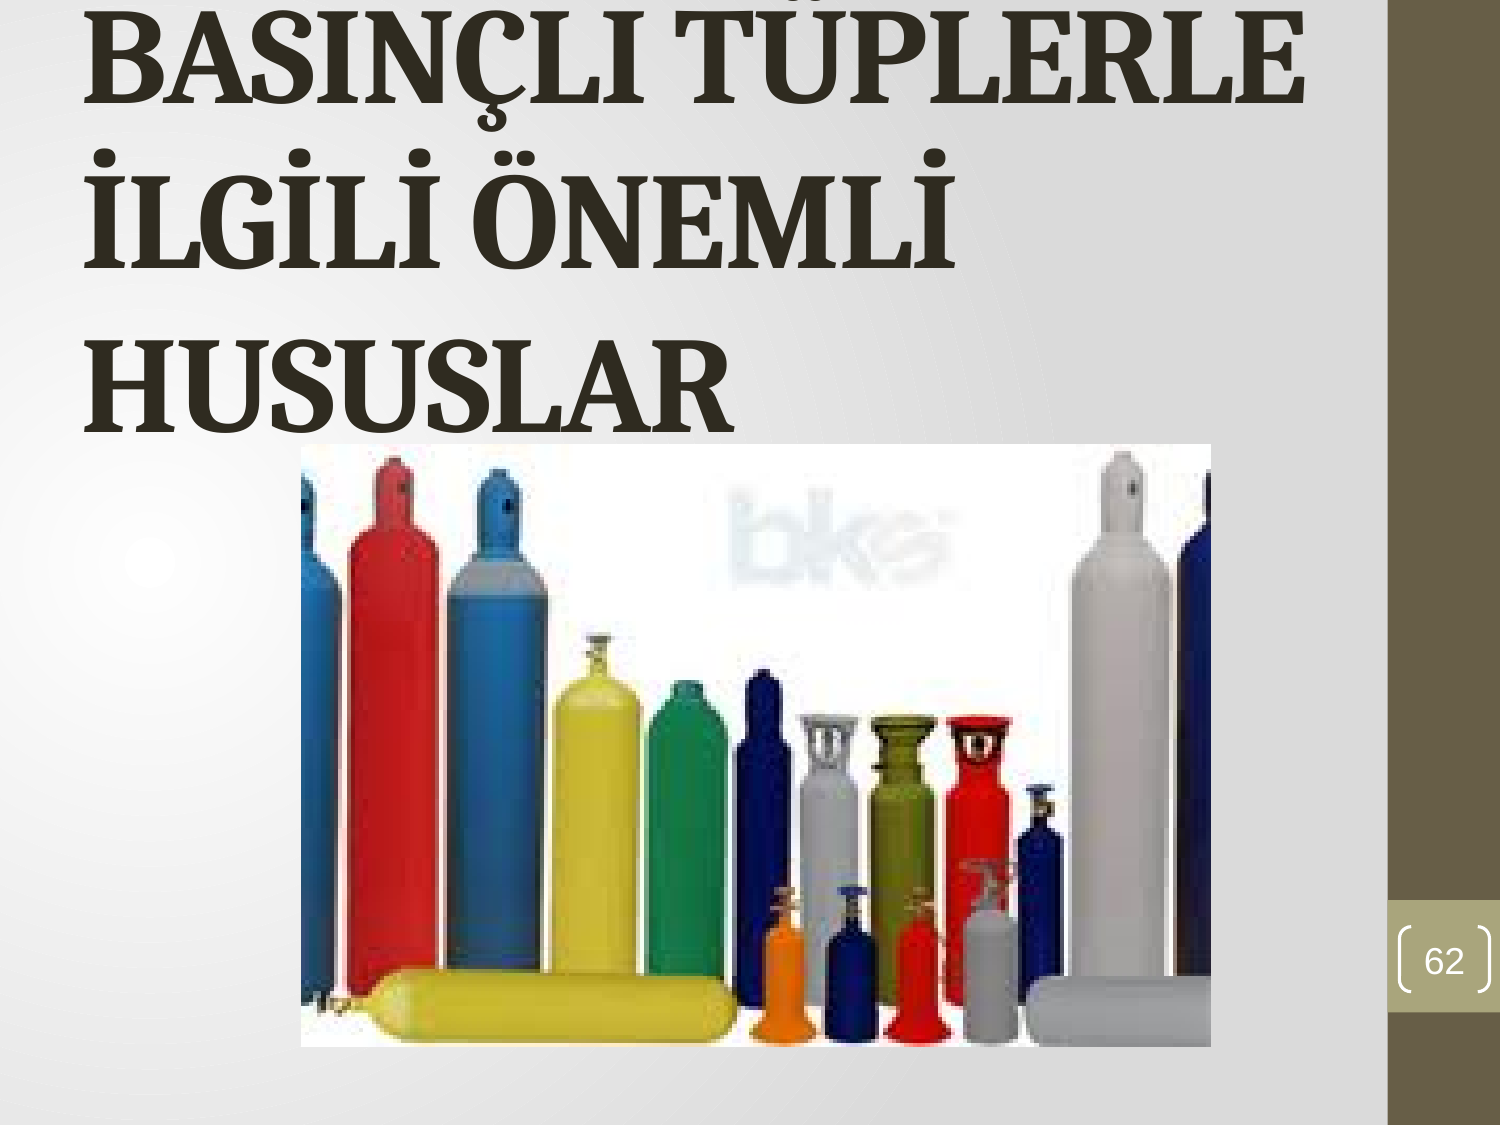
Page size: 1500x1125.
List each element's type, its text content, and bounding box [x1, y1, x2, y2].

title BASINÇLI TÜPLERLE İLGİLİ ÖNEMLİ HUSUSLAR [64, 172, 1340, 468]
slide_number 62 [1397, 925, 1492, 994]
picture [300, 443, 1212, 1048]
